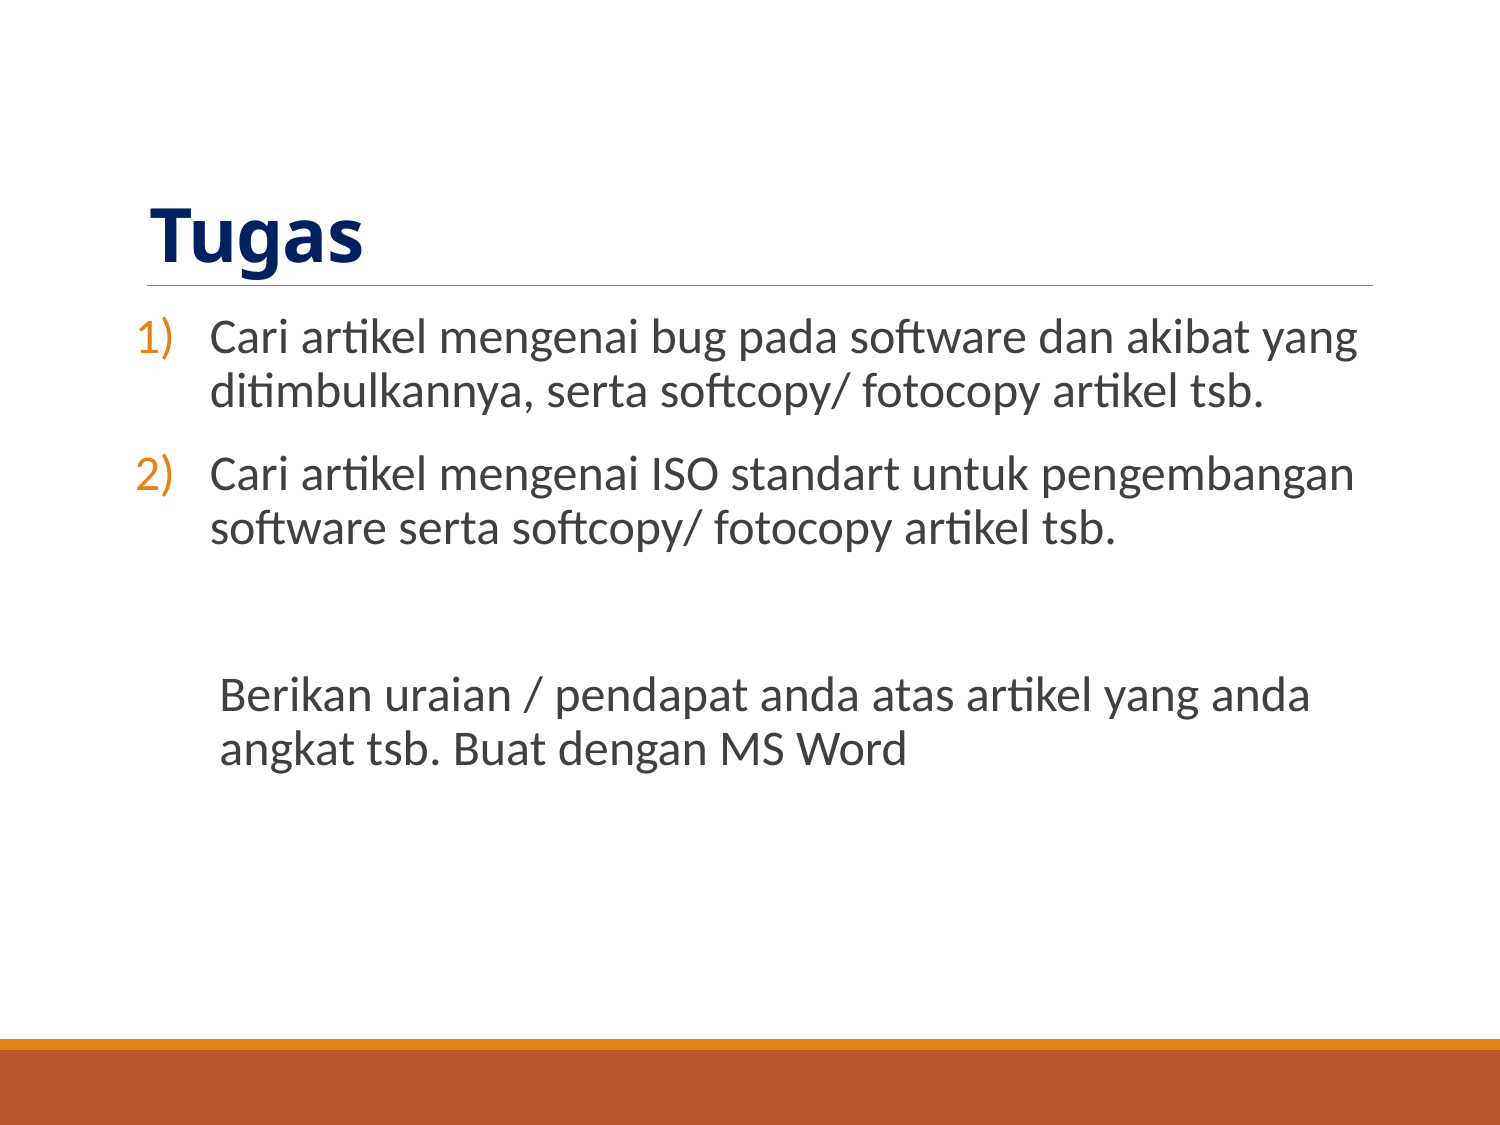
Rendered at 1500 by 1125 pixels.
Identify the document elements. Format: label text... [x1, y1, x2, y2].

title Tugas [134, 47, 1373, 285]
list Cari artikel mengenai bug pada software dan akibat yang ditimbulkannya, serta softcopy/ fotocopy artikel tsb. Cari artikel mengenai ISO standart untuk pengembangan software serta softcopy/ fotocopy artikel tsb. Berikan uraian / pendapat anda atas artikel yang anda angkat tsb. Buat dengan MS Word [134, 302, 1373, 963]
